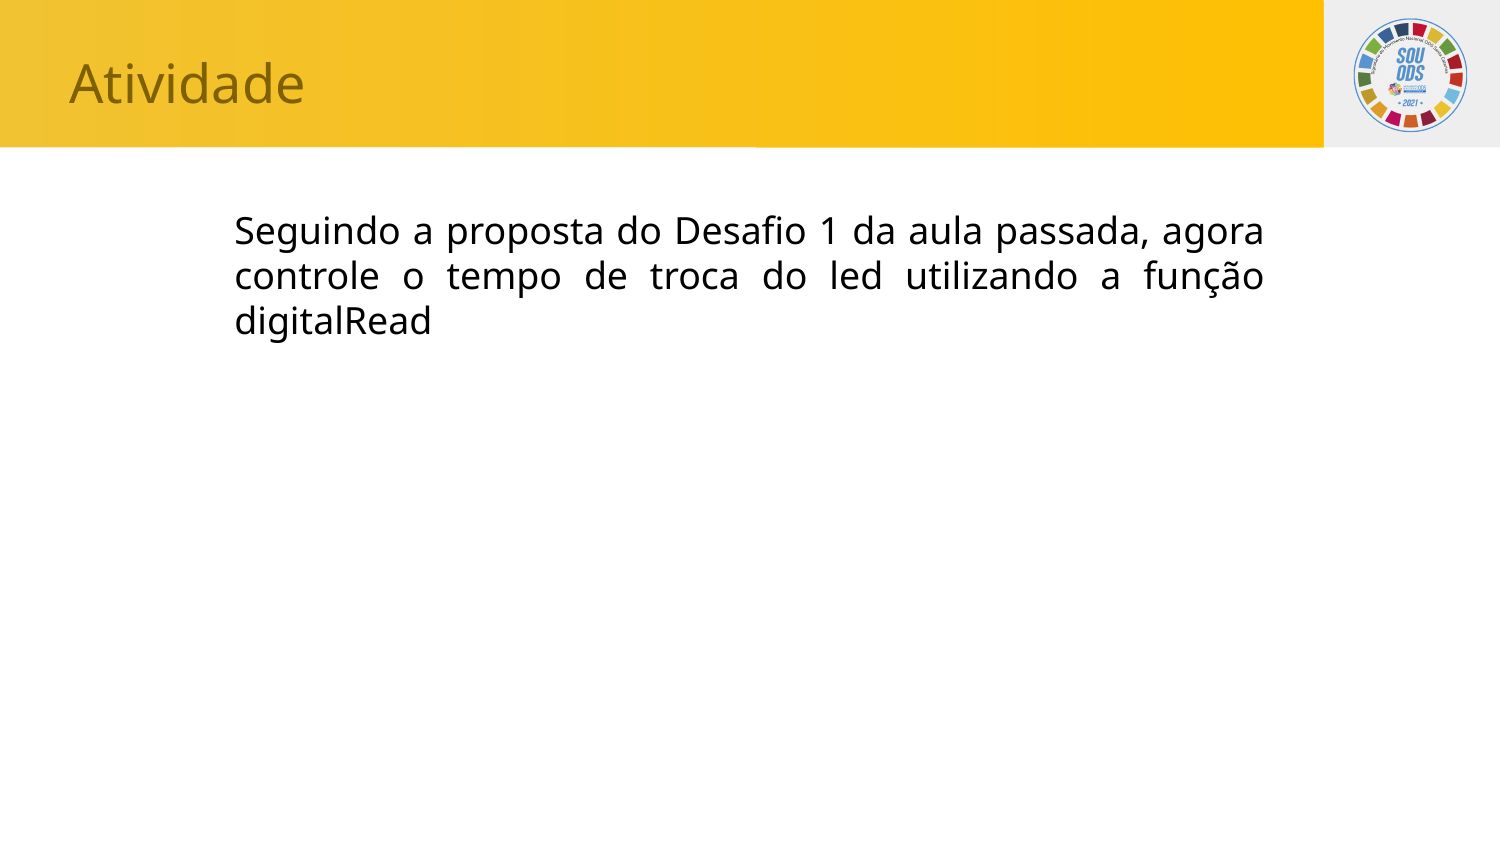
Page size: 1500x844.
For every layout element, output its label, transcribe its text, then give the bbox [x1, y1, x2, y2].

title Atividade [54, 34, 1320, 115]
list Seguindo a proposta do Desafio 1 da aula passada, agora controle o tempo de troca do led utilizando a função digitalRead [175, 147, 1325, 844]
picture [1350, 12, 1474, 136]
